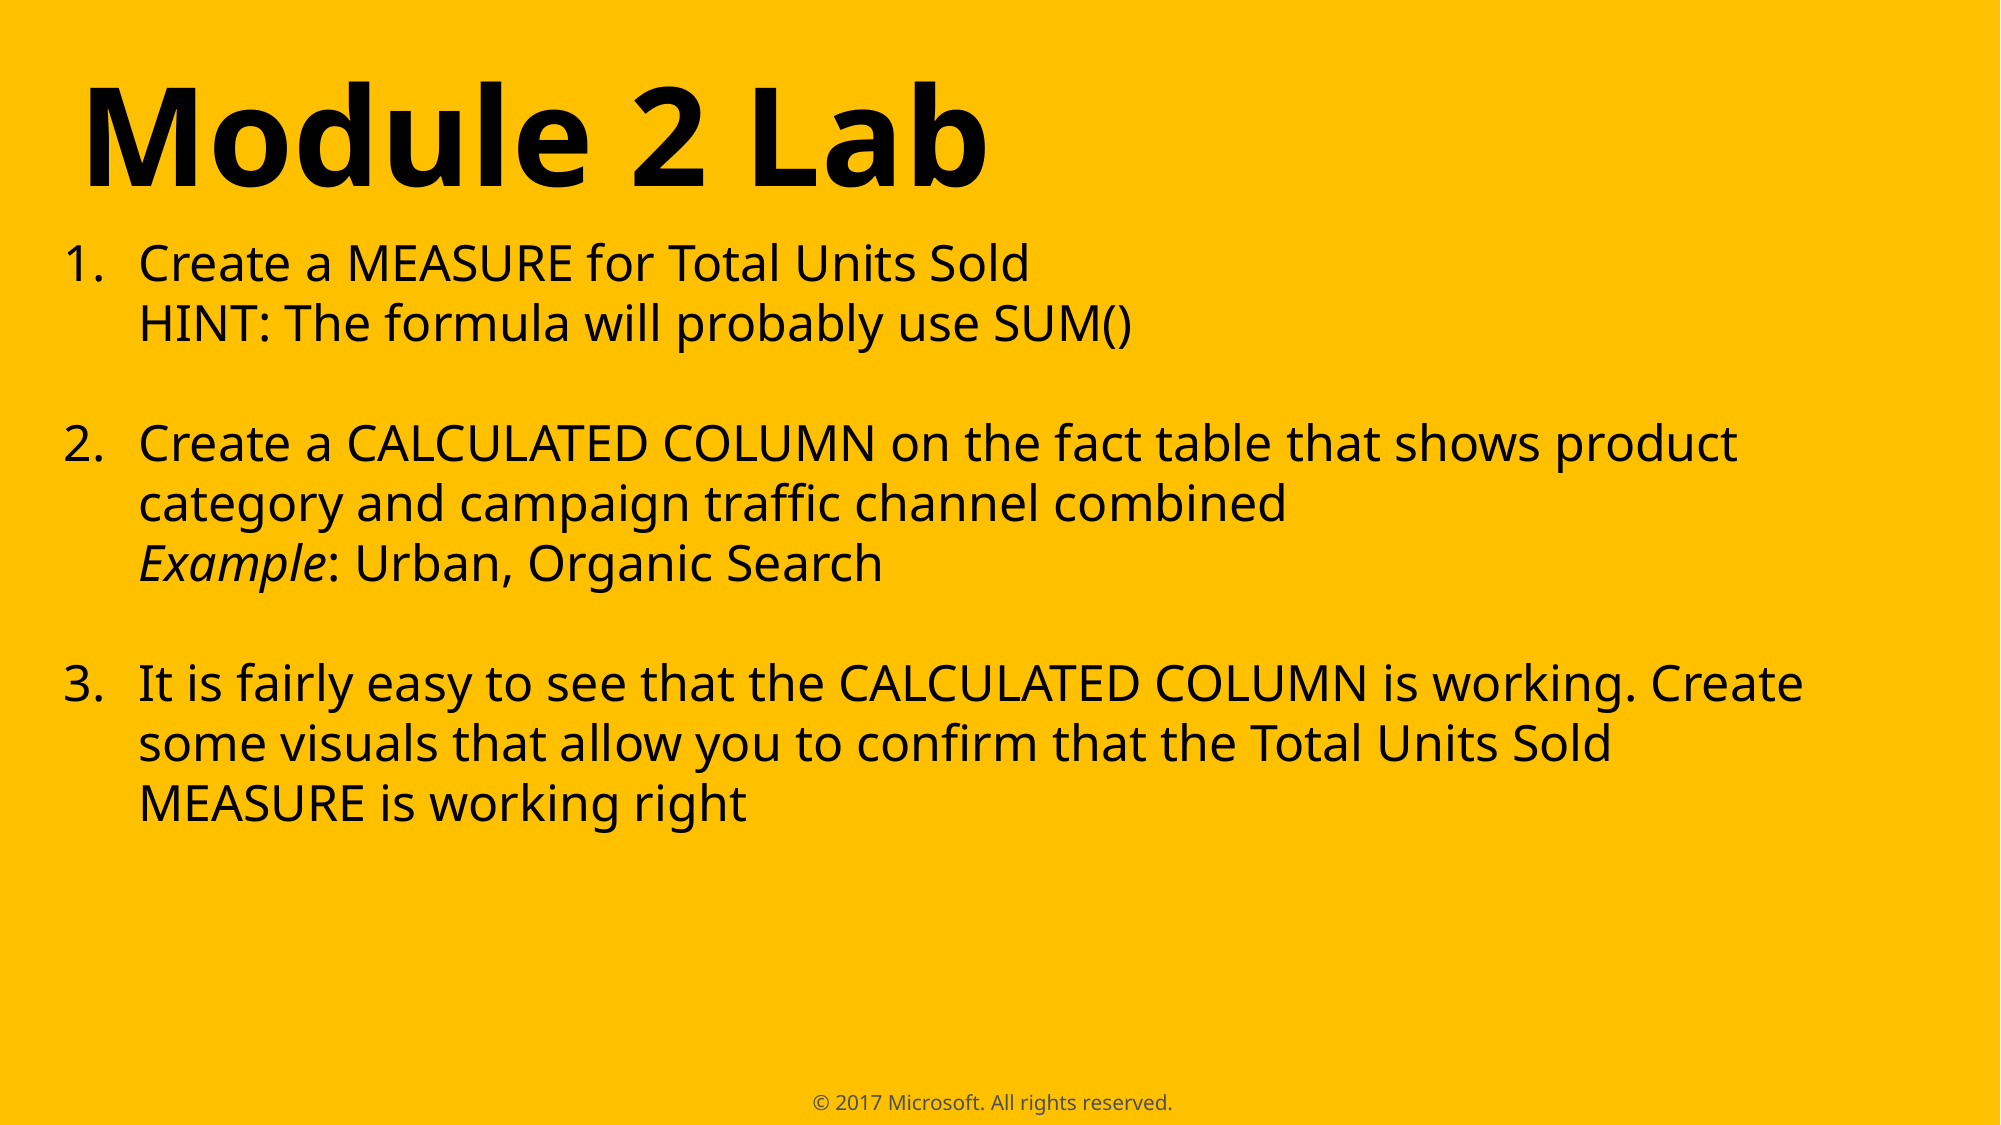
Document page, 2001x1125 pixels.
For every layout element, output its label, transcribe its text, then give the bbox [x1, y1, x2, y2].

footer © 2017 Microsoft. All rights reserved. [663, 1084, 1338, 1122]
list Module 2 Lab [48, 44, 1667, 224]
text_box Create a MEASURE for Total Units Sold HINT: The formula will probably use SUM() Create a CALCULATED COLUMN on the fact table that shows product category and campaign traffic channel combined Example: Urban, Organic Search It is fairly easy to see that the CALCULATED COLUMN is working. Create some visuals that allow you to confirm that the Total Units Sold MEASURE is working right [48, 224, 1860, 840]
